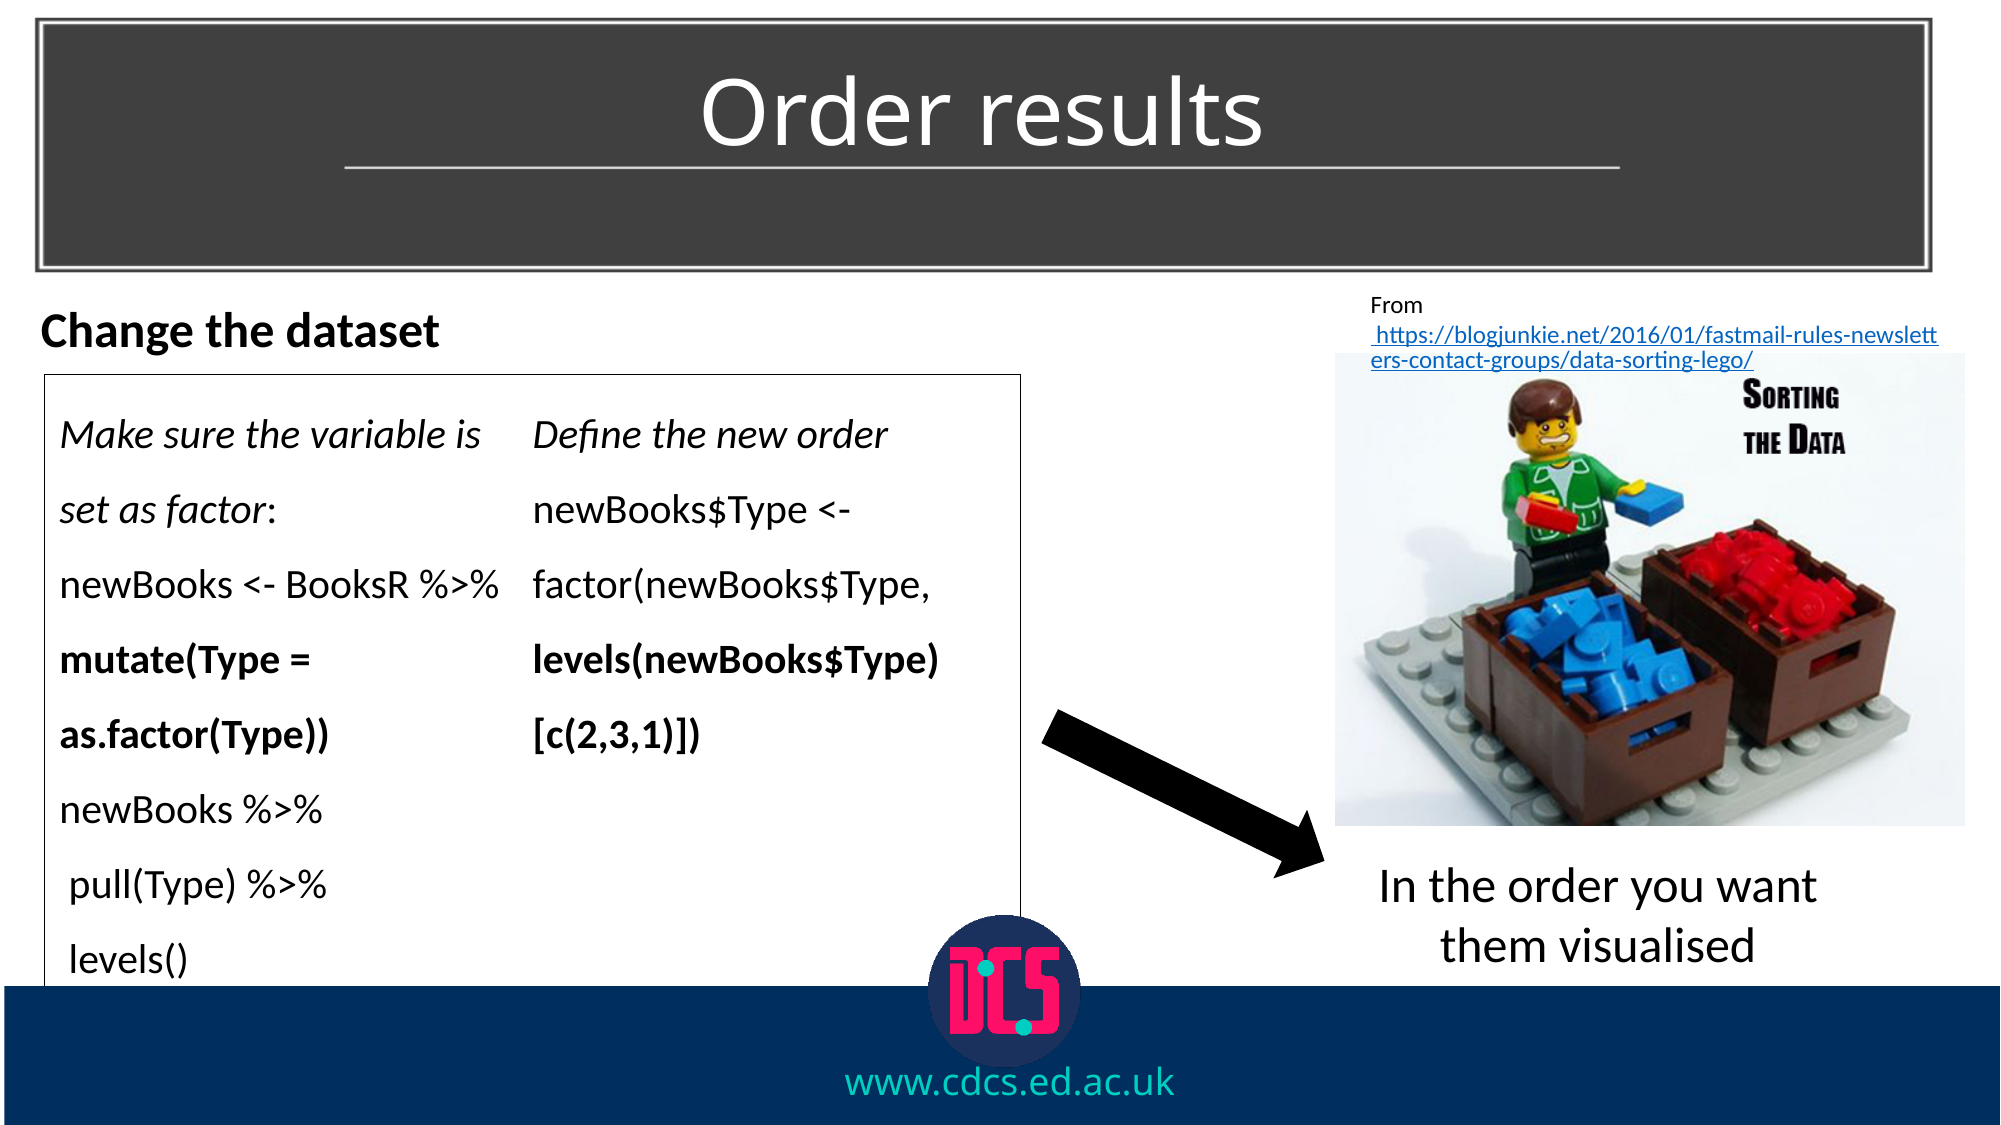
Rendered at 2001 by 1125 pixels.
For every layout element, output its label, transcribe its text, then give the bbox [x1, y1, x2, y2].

text_box [3, 985, 2000, 1125]
picture [914, 901, 1094, 1081]
picture [1335, 353, 1965, 826]
text_box In the order you want them visualised [1353, 845, 1844, 980]
text_box Make sure the variable is set as factor: newBooks <- BooksR %>% mutate(Type = as.factor(Type)) newBooks %>% pull(Type) %>% levels() Define the new order newBooks$Type <- factor(newBooks$Type, levels(newBooks$Type)[c(2,3,1)]) [44, 374, 1021, 985]
text_box Change the dataset [26, 289, 774, 365]
text_box www.cdcs.ed.ac.uk [773, 1050, 1247, 1111]
text_box [1041, 709, 1325, 879]
picture [26, 13, 1939, 281]
text_box From https://blogjunkie.net/2016/01/fastmail-rules-newsletters-contact-groups/data-sorting-lego/ [1355, 280, 1965, 353]
